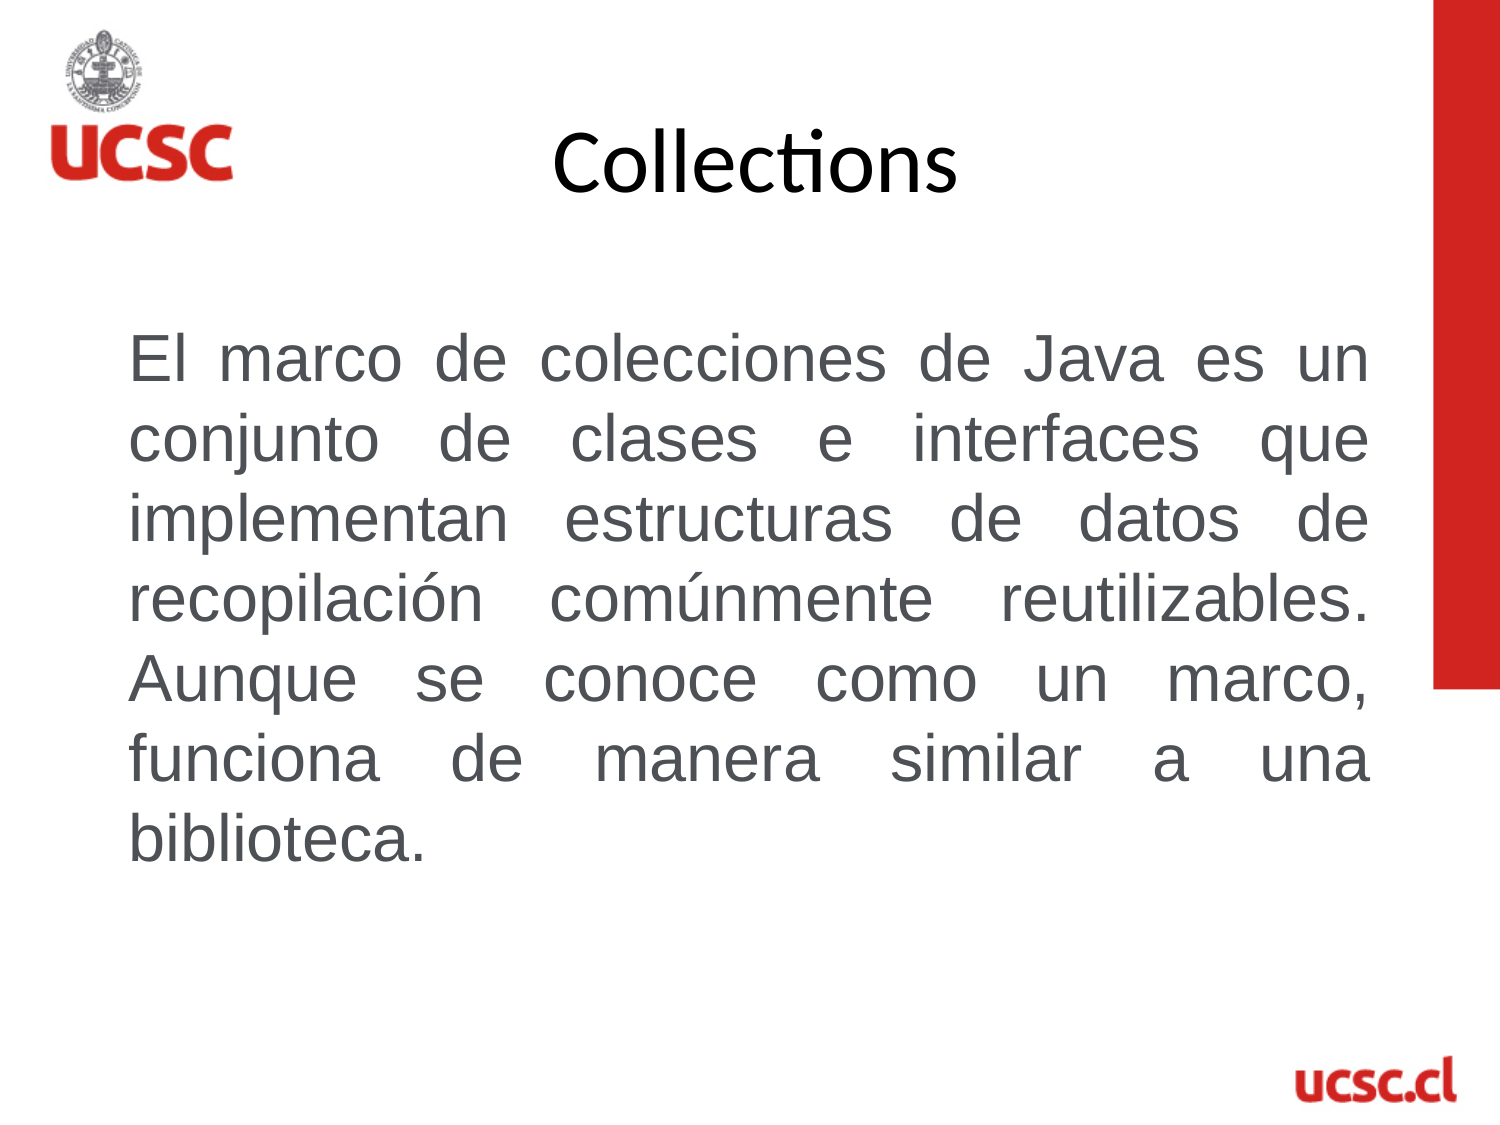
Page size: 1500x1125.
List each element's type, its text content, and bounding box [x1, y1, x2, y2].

list El marco de colecciones de Java es un conjunto de clases e interfaces que implementan estructuras de datos de recopilación comúnmente reutilizables. Aunque se conoce como un marco, funciona de manera similar a una biblioteca. [113, 306, 1387, 989]
title Collections [435, 61, 1078, 250]
picture [0, 0, 1500, 1125]
